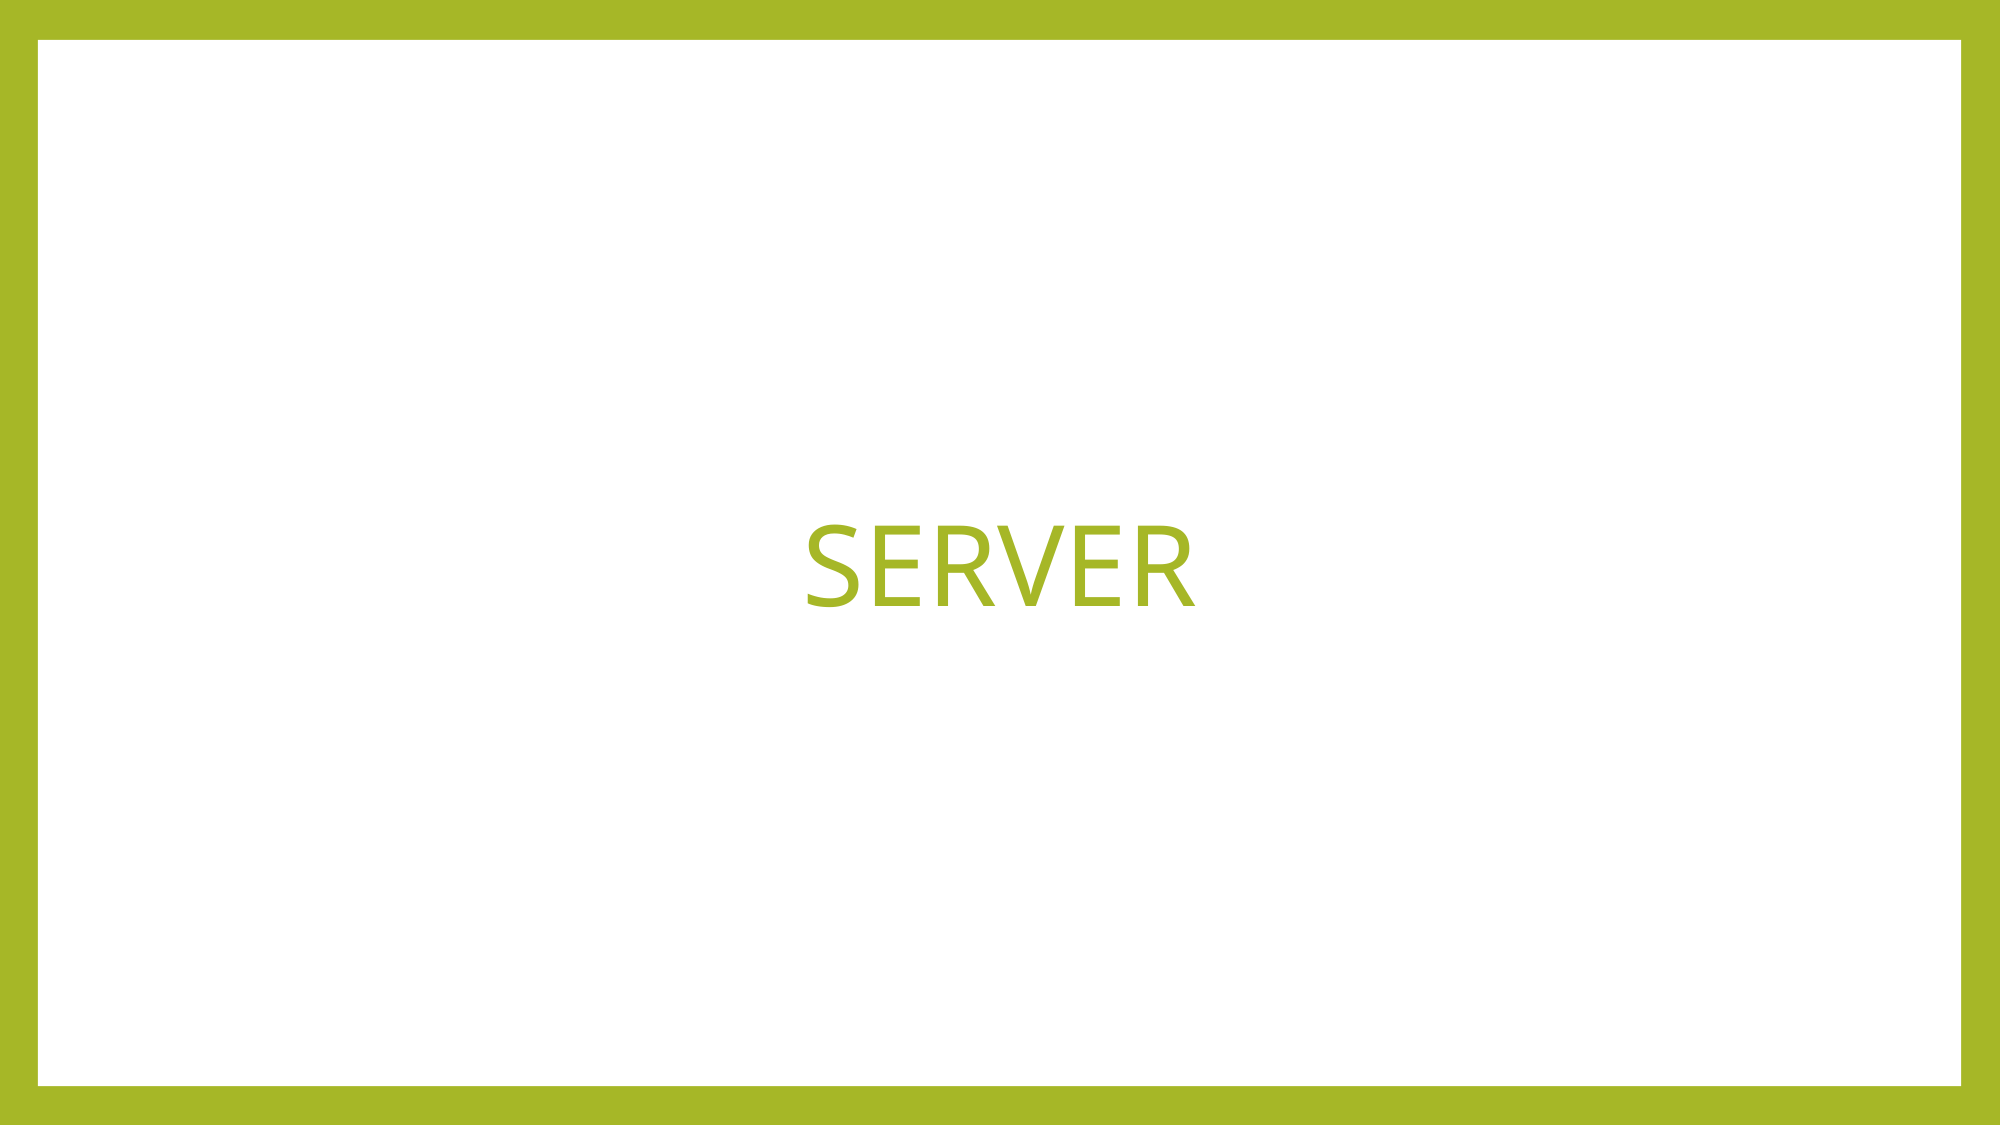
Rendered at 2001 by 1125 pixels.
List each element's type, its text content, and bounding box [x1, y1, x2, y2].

text_box SERVER [787, 486, 1213, 637]
